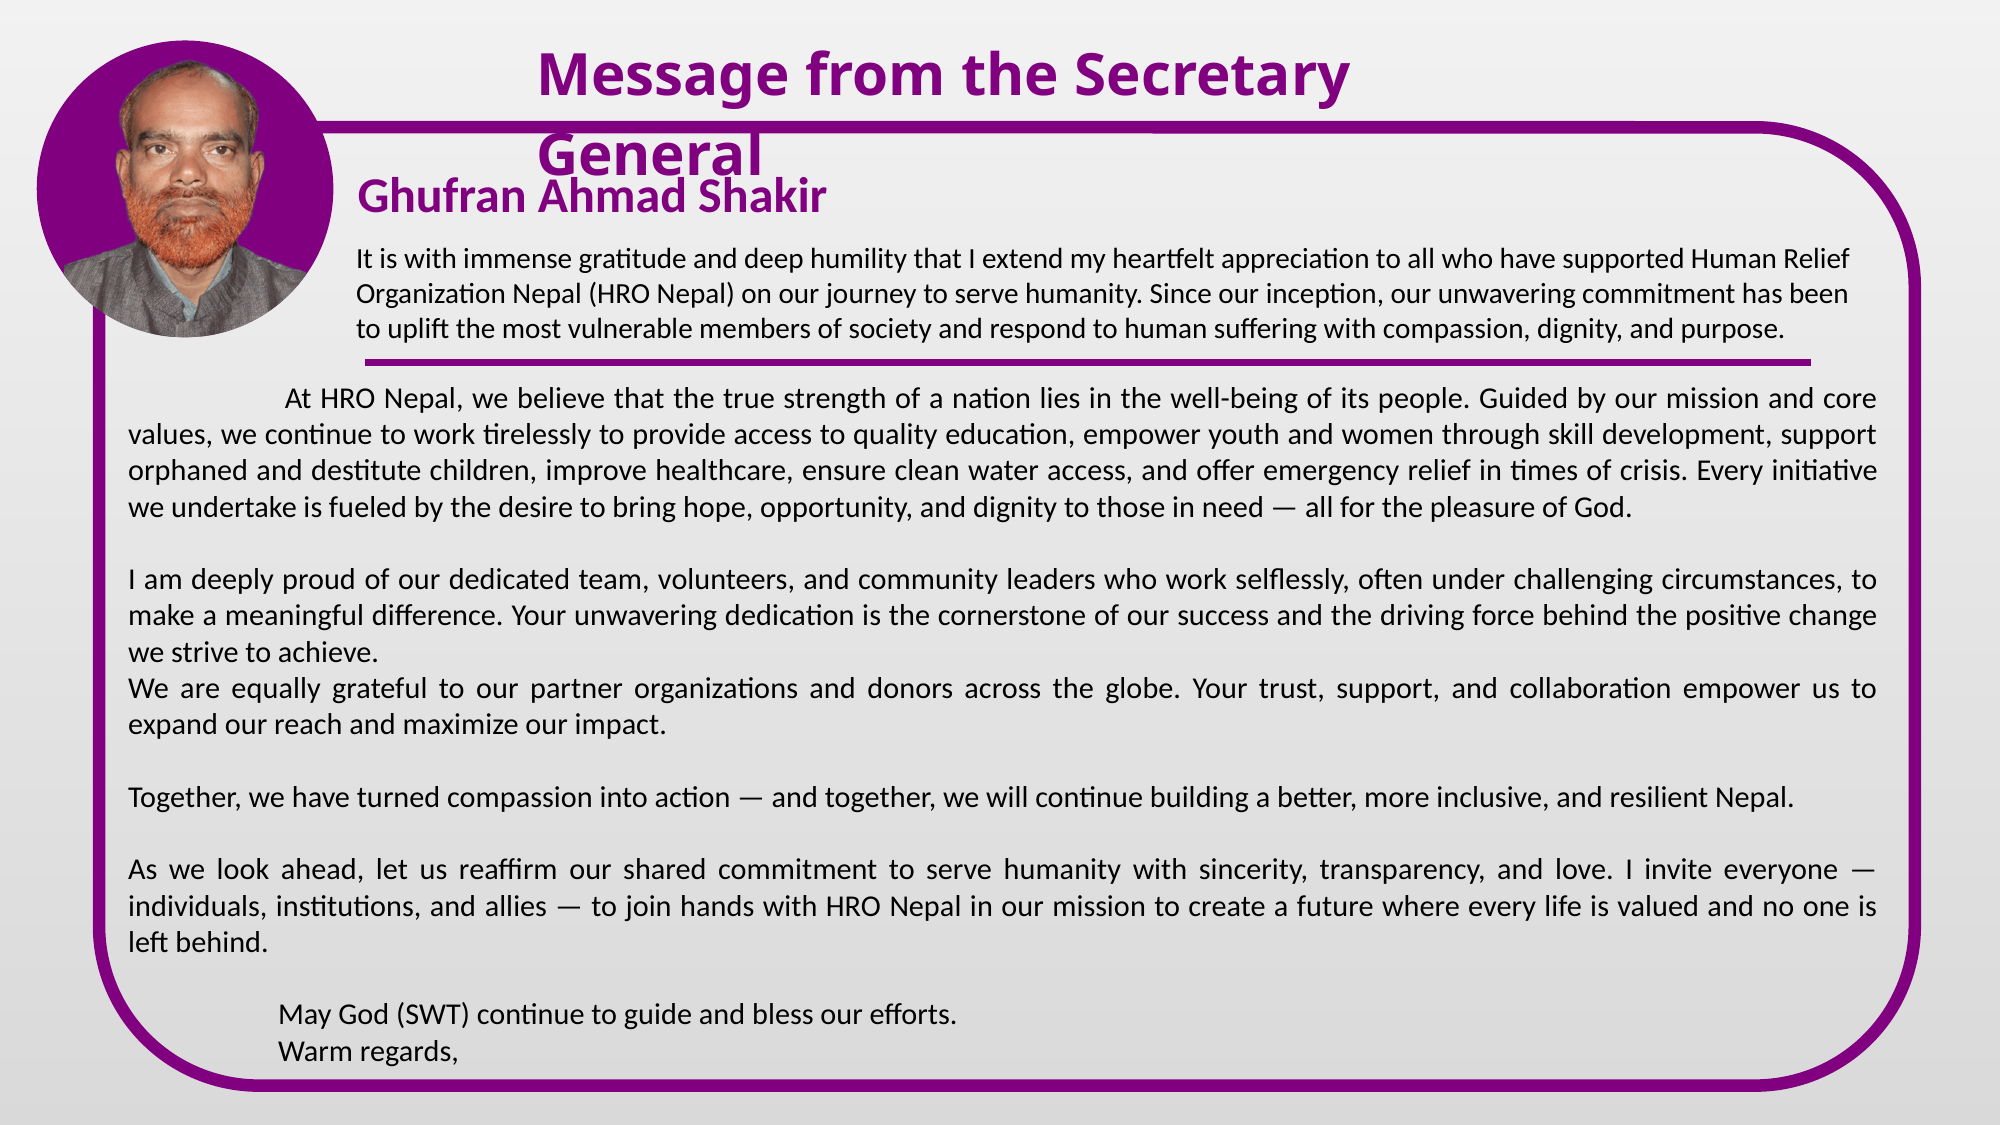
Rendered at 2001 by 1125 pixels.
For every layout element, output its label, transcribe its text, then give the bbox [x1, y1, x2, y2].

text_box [36, 40, 334, 338]
text_box At HRO Nepal, we believe that the true strength of a nation lies in the well-being of its people. Guided by our mission and core values, we continue to work tirelessly to provide access to quality education, empower youth and women through skill development, support orphaned and destitute children, improve healthcare, ensure clean water access, and offer emergency relief in times of crisis. Every initiative we undertake is fueled by the desire to bring hope, opportunity, and dignity to those in need — all for the pleasure of God. I am deeply proud of our dedicated team, volunteers, and community leaders who work selflessly, often under challenging circumstances, to make a meaningful difference. Your unwavering dedication is the cornerstone of our success and the driving force behind the positive change we strive to achieve. We are equally grateful to our partner organizations and donors across the globe. Your trust, support, and collaboration empower us to expand our reach and maximize our impact. Together, we have turned compassion into action — and together, we will continue building a better, more inclusive, and resilient Nepal. As we look ahead, let us reaffirm our shared commitment to serve humanity with sincerity, transparency, and love. I invite everyone — individuals, institutions, and allies — to join hands with HRO Nepal in our mission to create a future where every life is valued and no one is left behind. May God (SWT) continue to guide and bless our efforts. Warm regards, [113, 370, 1893, 1111]
text_box Ghufran Ahmad Shakir [342, 155, 847, 230]
text_box Message from the Secretary General [446, 19, 1568, 195]
text_box [98, 126, 1916, 1009]
text_box It is with immense gratitude and deep humility that I extend my heartfelt appreciation to all who have supported Human Relief Organization Nepal (HRO Nepal) on our journey to serve humanity. Since our inception, our unwavering commitment has been to uplift the most vulnerable members of society and respond to human suffering with compassion, dignity, and purpose. [341, 232, 1885, 370]
